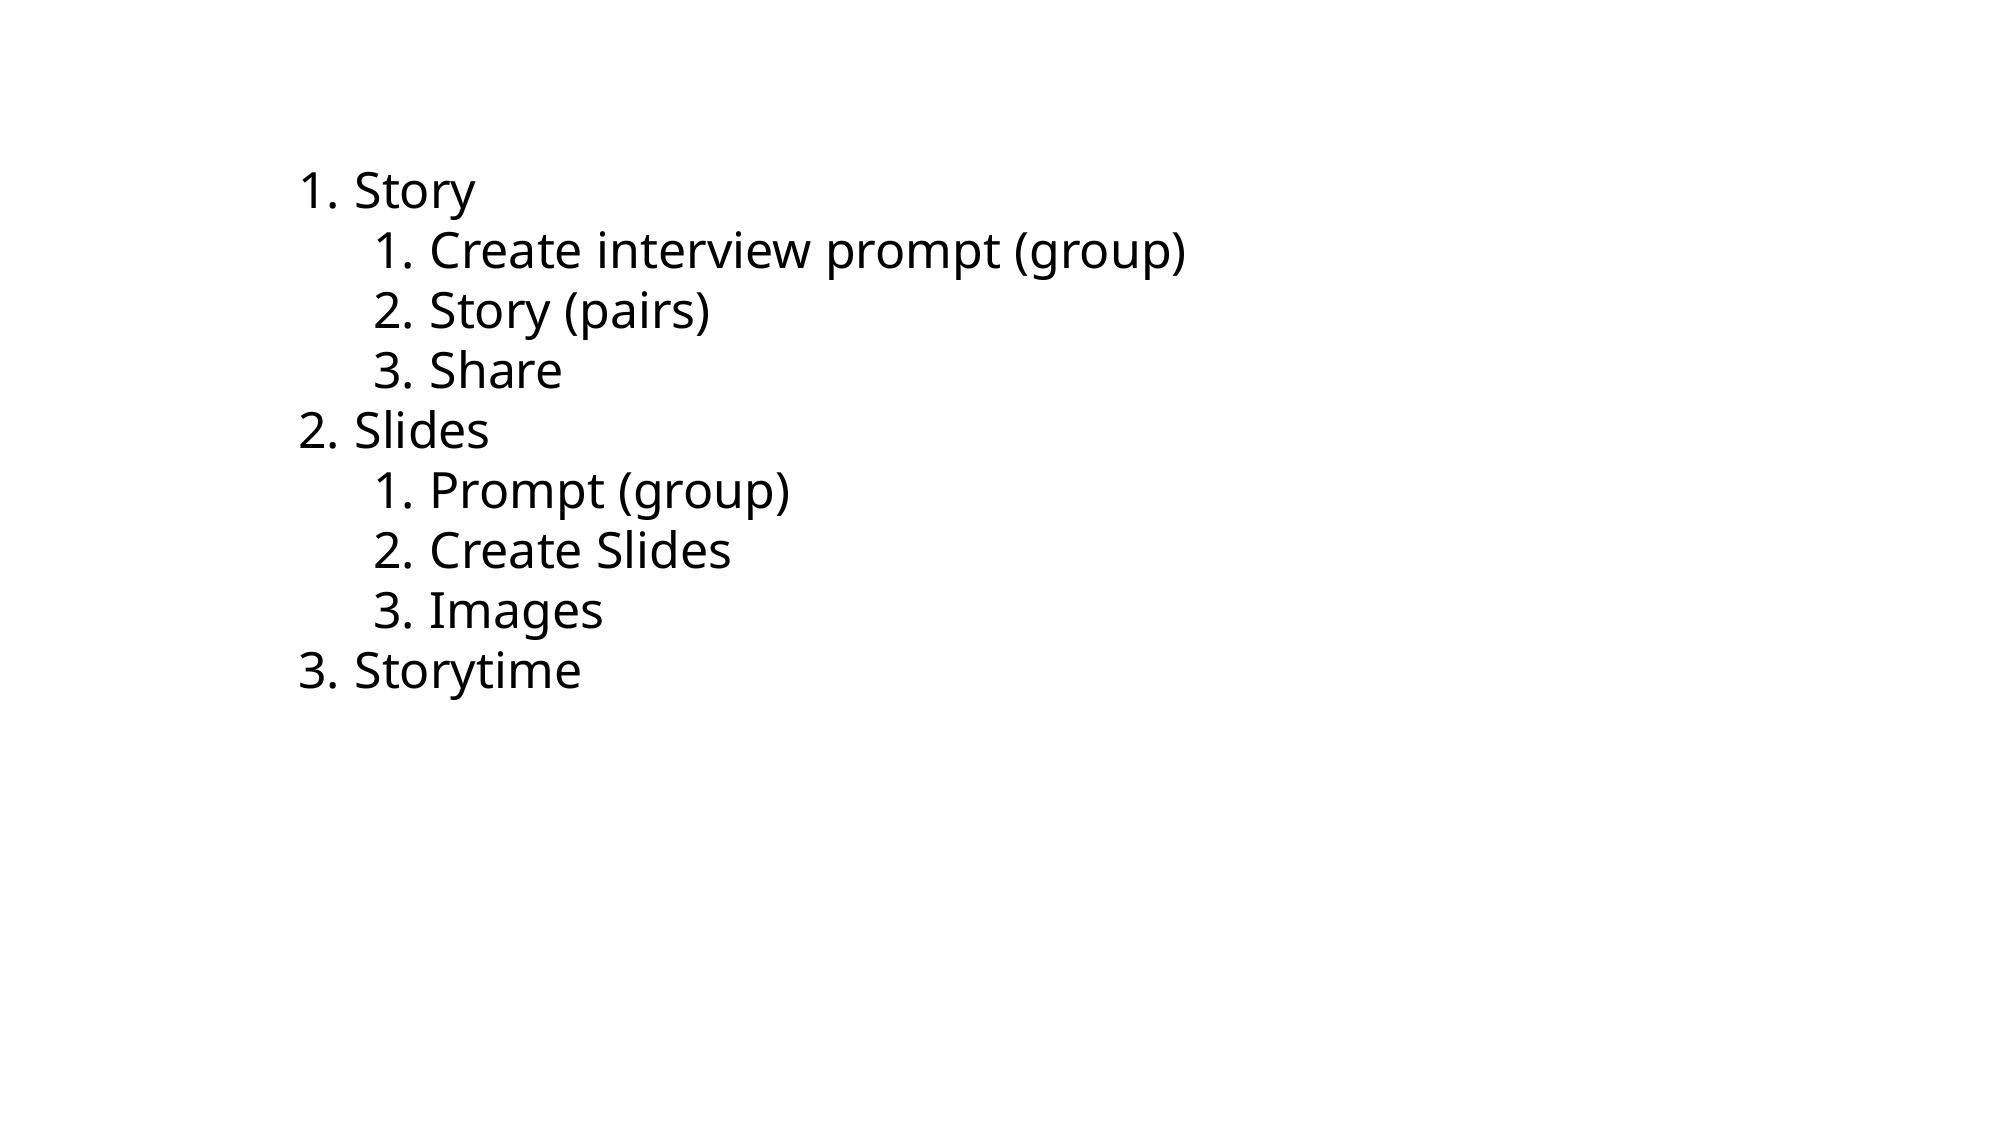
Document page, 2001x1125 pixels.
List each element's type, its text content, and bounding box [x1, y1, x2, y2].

text_box Story Create interview prompt (group) Story (pairs) Share Slides Prompt (group) Create Slides Images Storytime [283, 151, 1521, 707]
